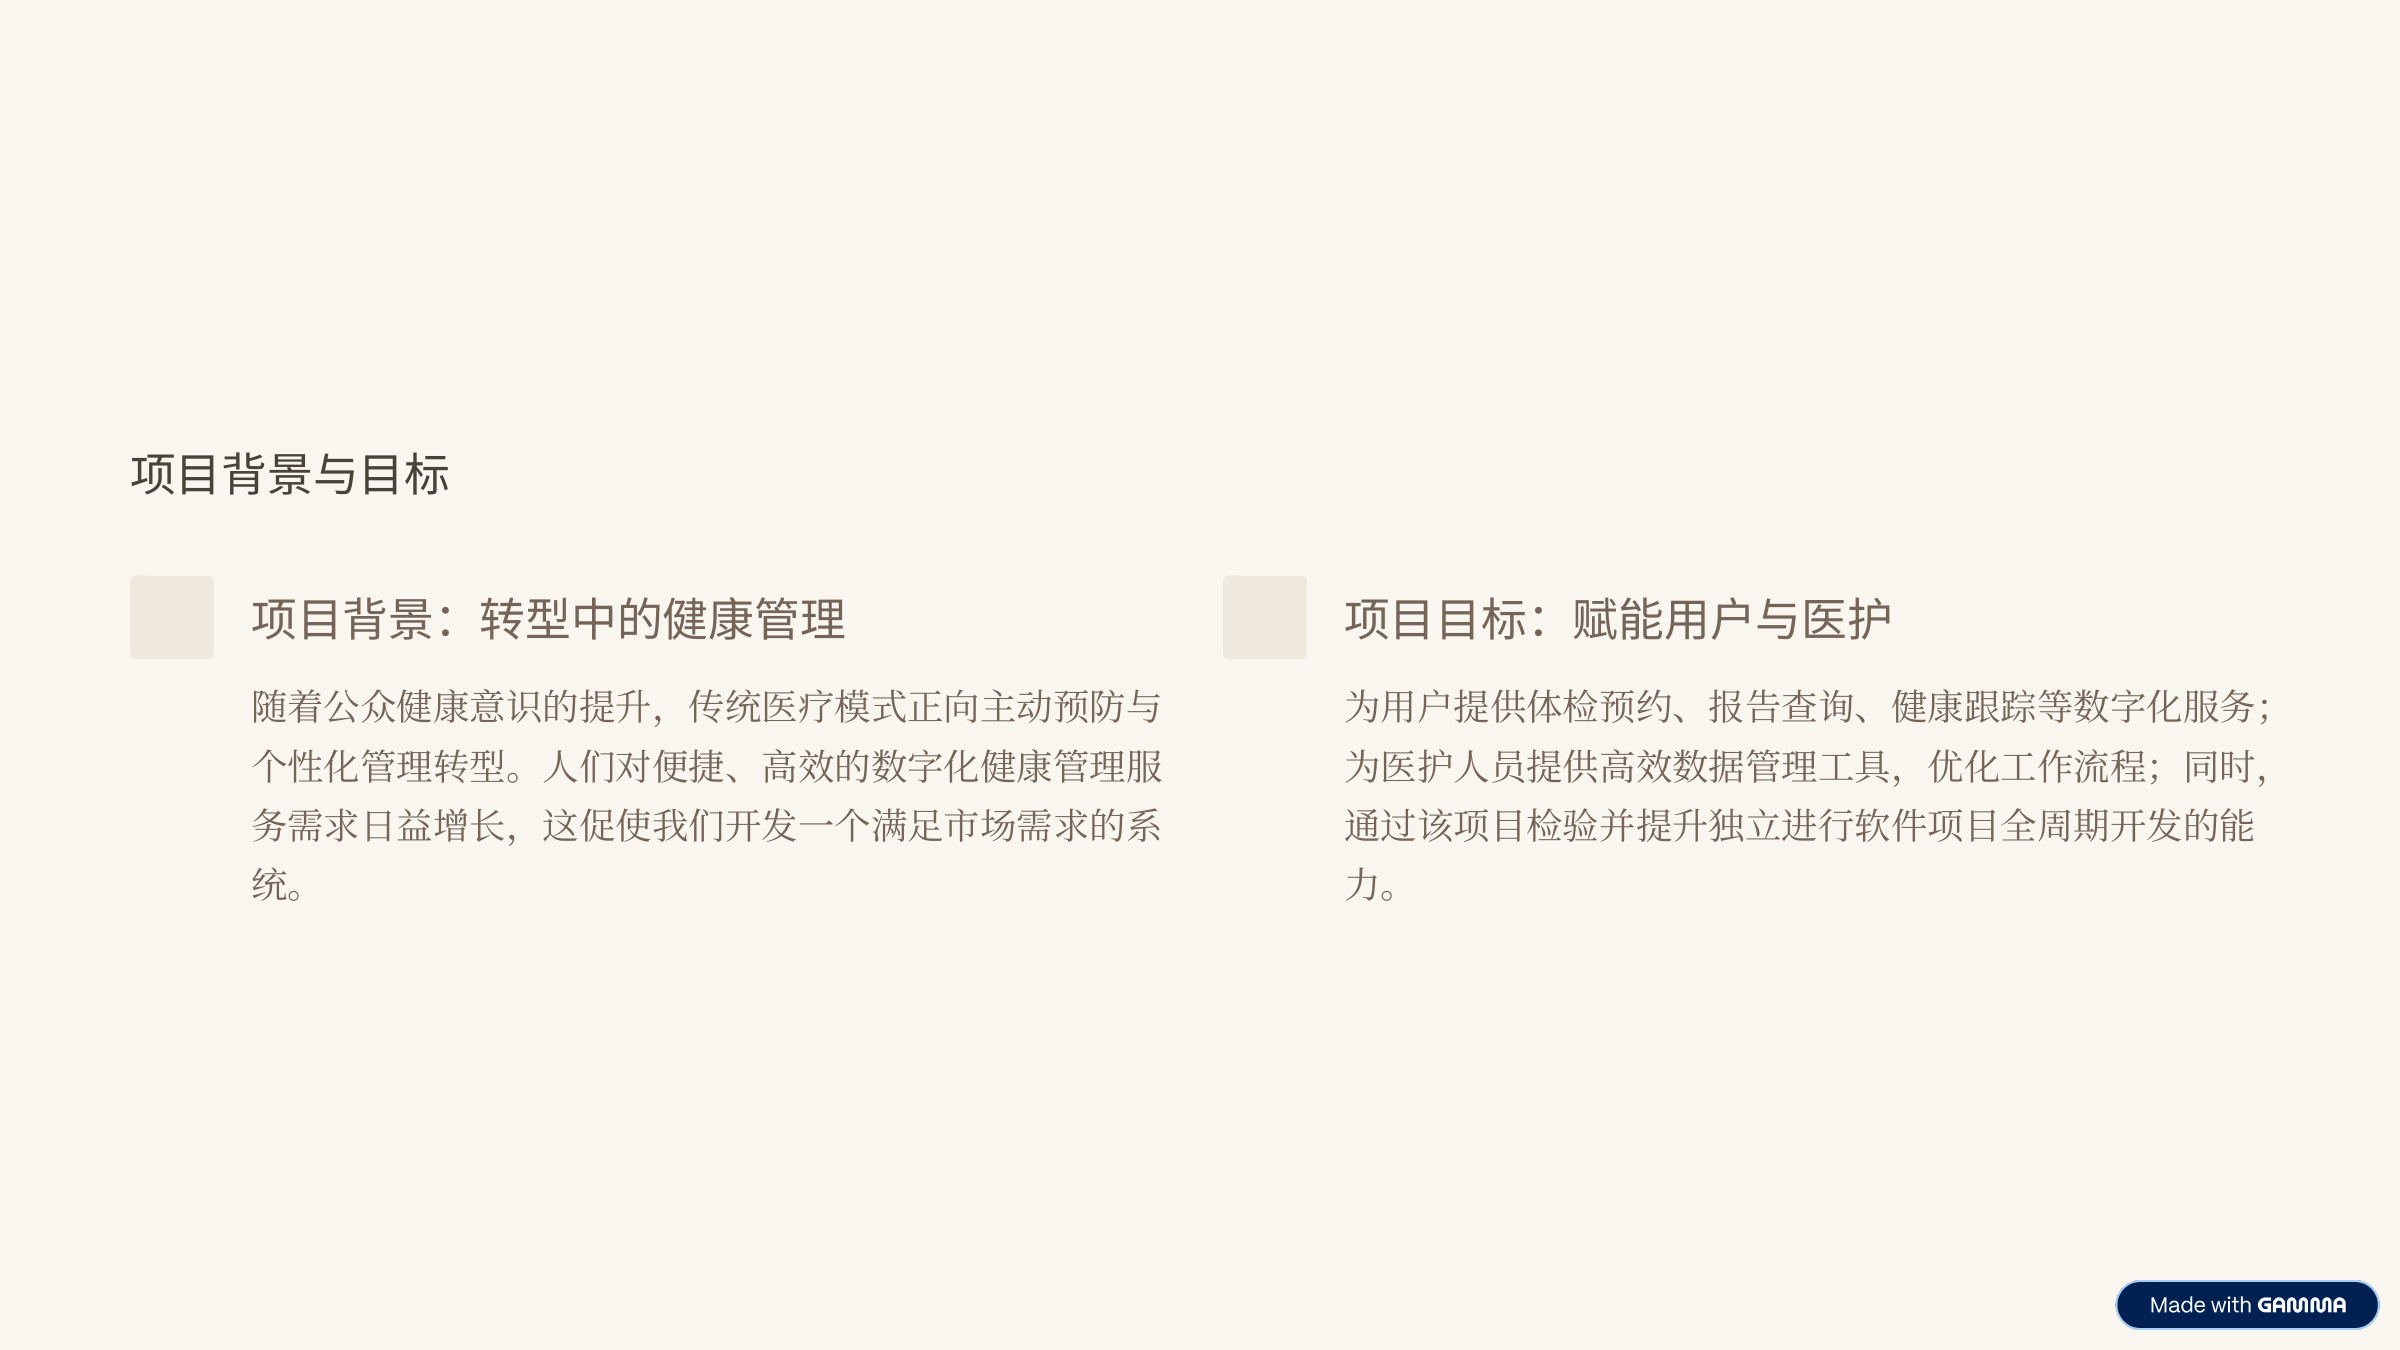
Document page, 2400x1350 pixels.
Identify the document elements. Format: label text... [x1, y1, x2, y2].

text_box 为用户提供体检预约、报告查询、健康跟踪等数字化服务；为医护人员提供高效数据管理工具，优化工作流程；同时，通过该项目检验并提升独立进行软件项目全周期开发的能力。 [1344, 668, 2270, 907]
text_box [130, 575, 214, 660]
text_box 项目背景与目标 [130, 442, 596, 502]
text_box 随着公众健康意识的提升，传统医疗模式正向主动预防与个性化管理转型。人们对便捷、高效的数字化健康管理服务需求日益增长，这促使我们开发一个满足市场需求的系统。 [251, 668, 1177, 907]
text_box [1223, 575, 1307, 660]
text_box 项目背景：转型中的健康管理 [251, 588, 856, 647]
picture [2106, 1271, 2389, 1339]
text_box 项目目标：赋能用户与医护 [1344, 588, 1902, 647]
